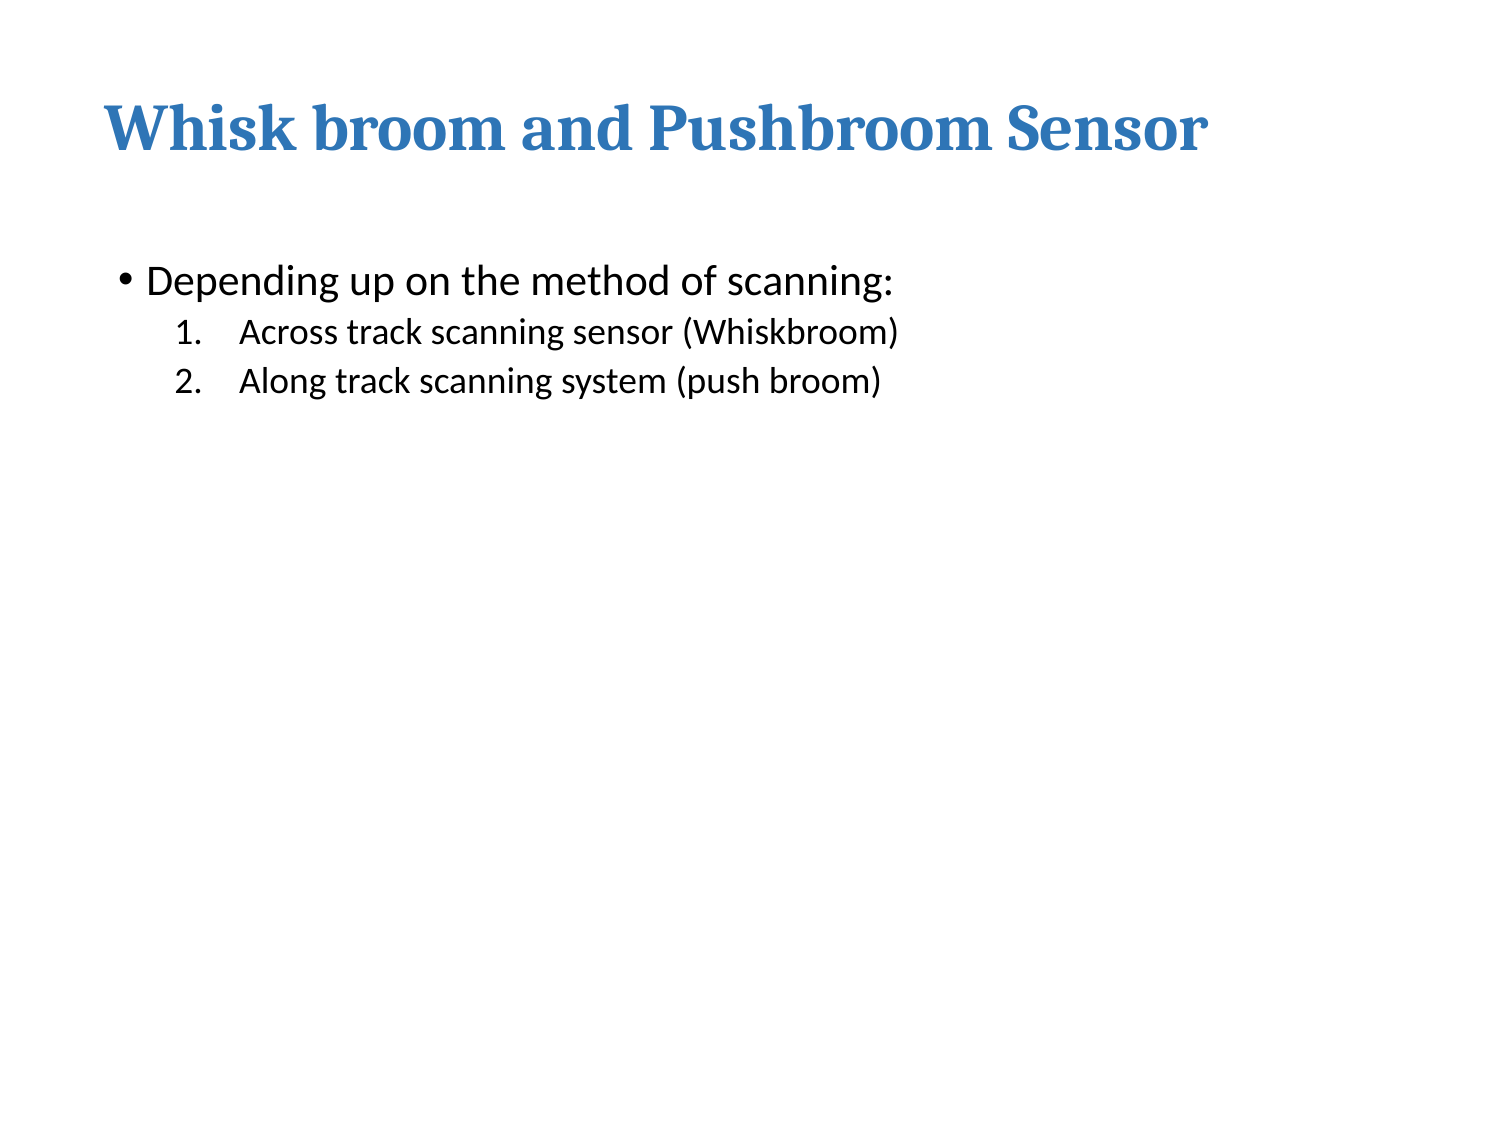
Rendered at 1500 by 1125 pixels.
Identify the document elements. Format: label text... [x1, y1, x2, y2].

list Depending up on the method of scanning: Across track scanning sensor (Whiskbroom) Along track scanning system (push broom) [103, 249, 1397, 964]
title Whisk broom and Pushbroom Sensor [103, 74, 1397, 249]
